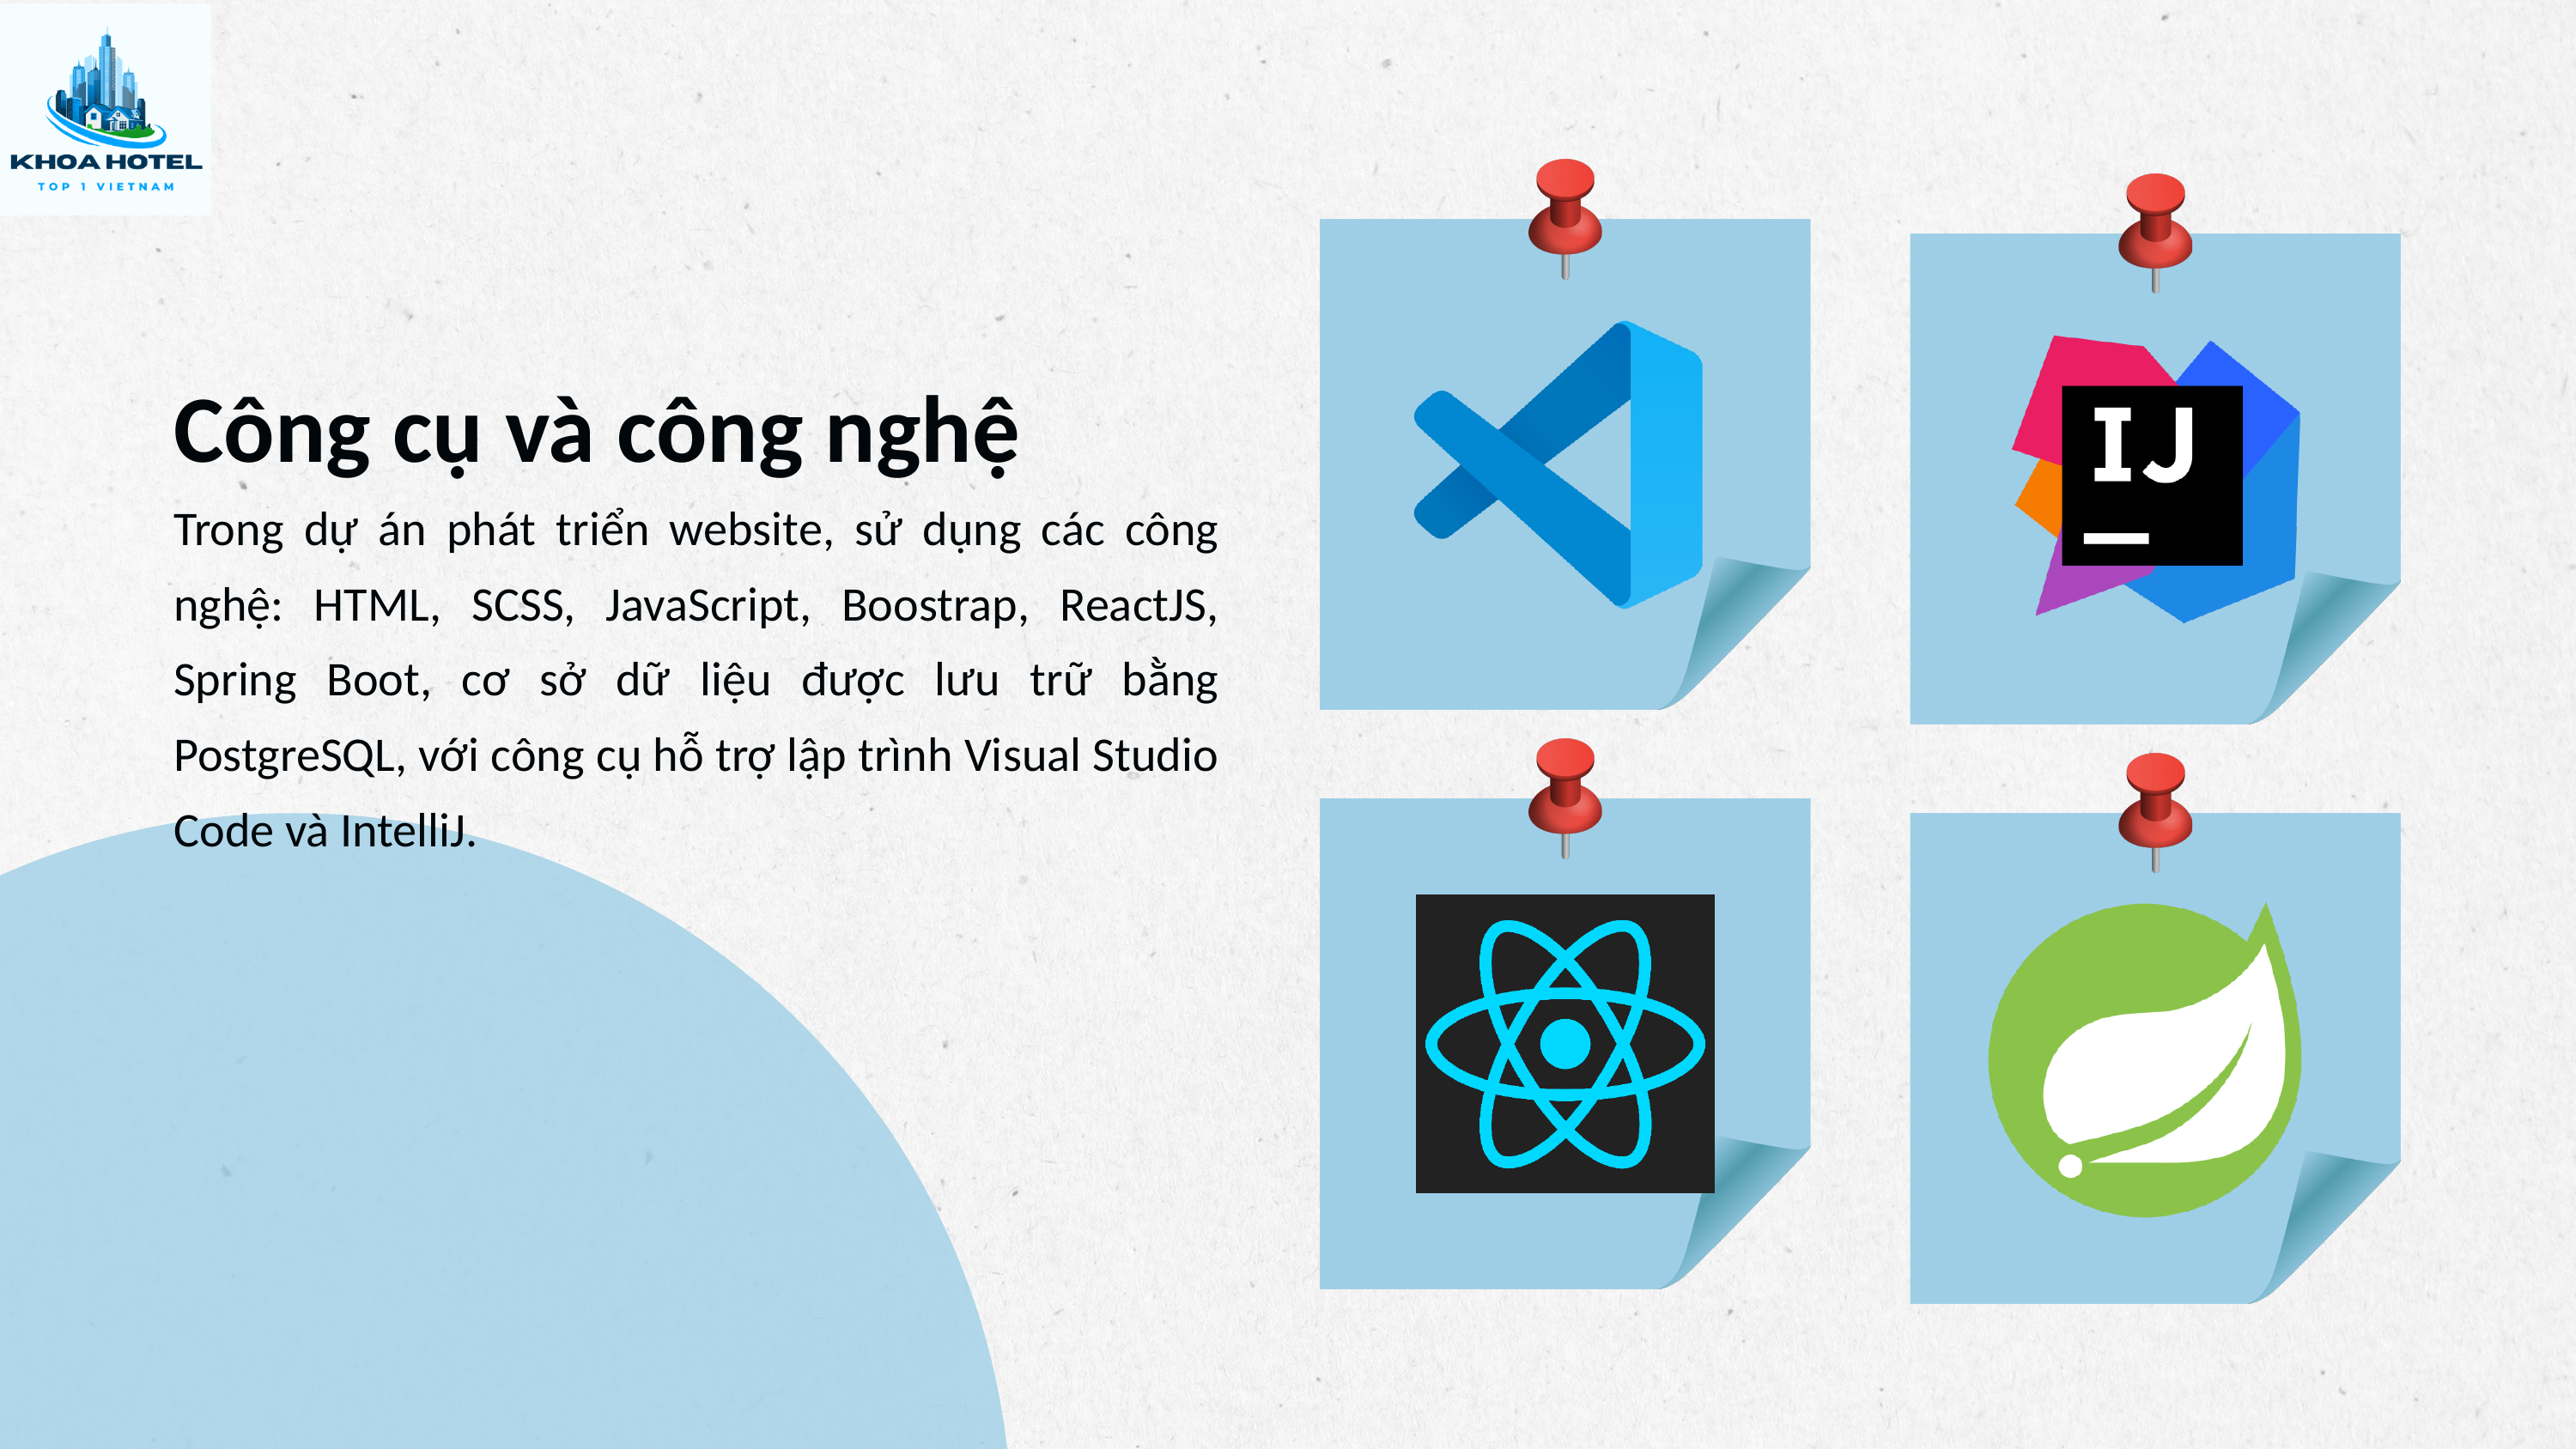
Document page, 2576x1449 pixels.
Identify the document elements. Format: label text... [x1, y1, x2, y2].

text_box Công cụ và công nghệ [173, 349, 1288, 482]
text_box [1528, 738, 1602, 859]
picture [1983, 306, 2329, 652]
text_box [1910, 233, 2402, 724]
picture [1956, 872, 2332, 1248]
text_box [1910, 813, 2402, 1304]
text_box [1320, 219, 1811, 710]
picture [1385, 291, 1731, 638]
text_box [0, 812, 1012, 1449]
text_box [1528, 159, 1602, 280]
text_box [1320, 798, 1811, 1289]
picture [1416, 894, 1715, 1193]
text_box [0, 0, 2576, 1449]
text_box [2118, 753, 2193, 871]
picture [0, 3, 211, 215]
text_box Trong dự án phát triển website, sử dụng các công nghệ: HTML, SCSS, JavaScript, Boostrap, ReactJS, Spring Boot, cơ sở dữ liệu được lưu trữ bằng PostgreSQL, với công cụ hỗ trợ lập trình Visual Studio Code và IntelliJ. [173, 479, 1219, 857]
text_box [2118, 173, 2193, 294]
